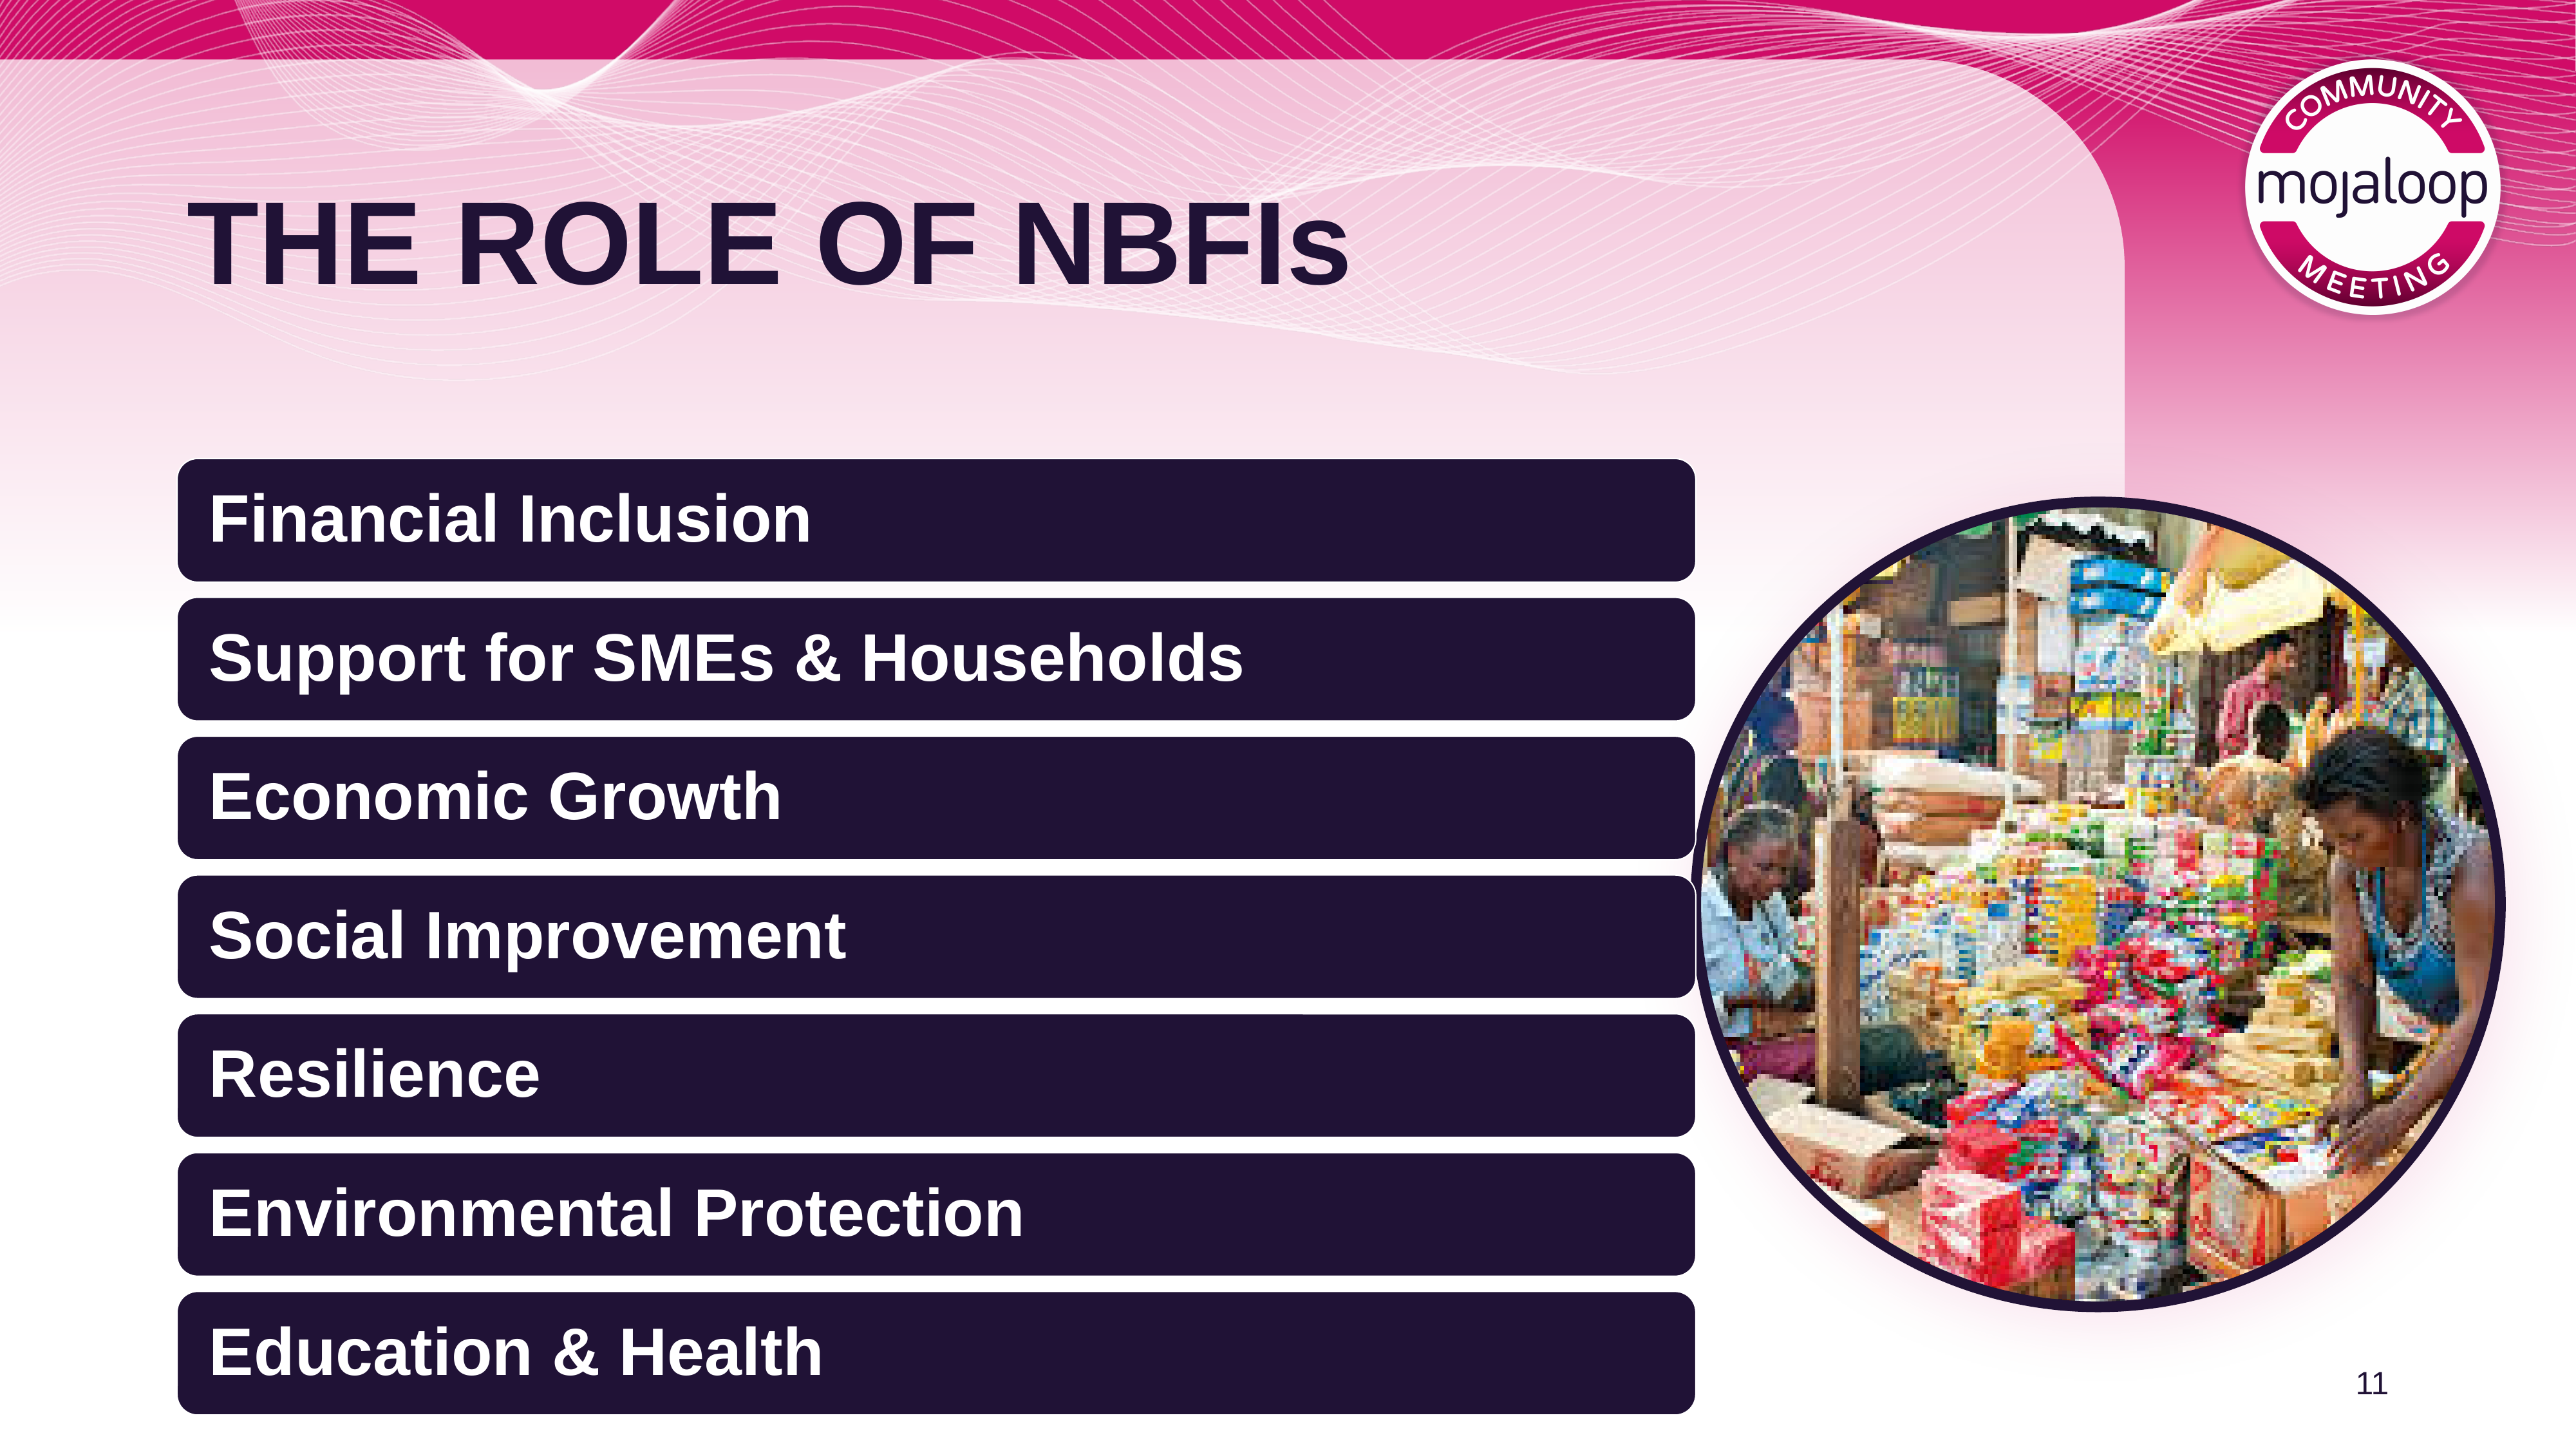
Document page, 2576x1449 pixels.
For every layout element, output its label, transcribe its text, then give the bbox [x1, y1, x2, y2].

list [176, 453, 1696, 1421]
title THE ROLE OF NBFIs [177, 77, 1709, 415]
slide_number 11 [1819, 1343, 2399, 1421]
picture [0, 0, 2576, 1307]
